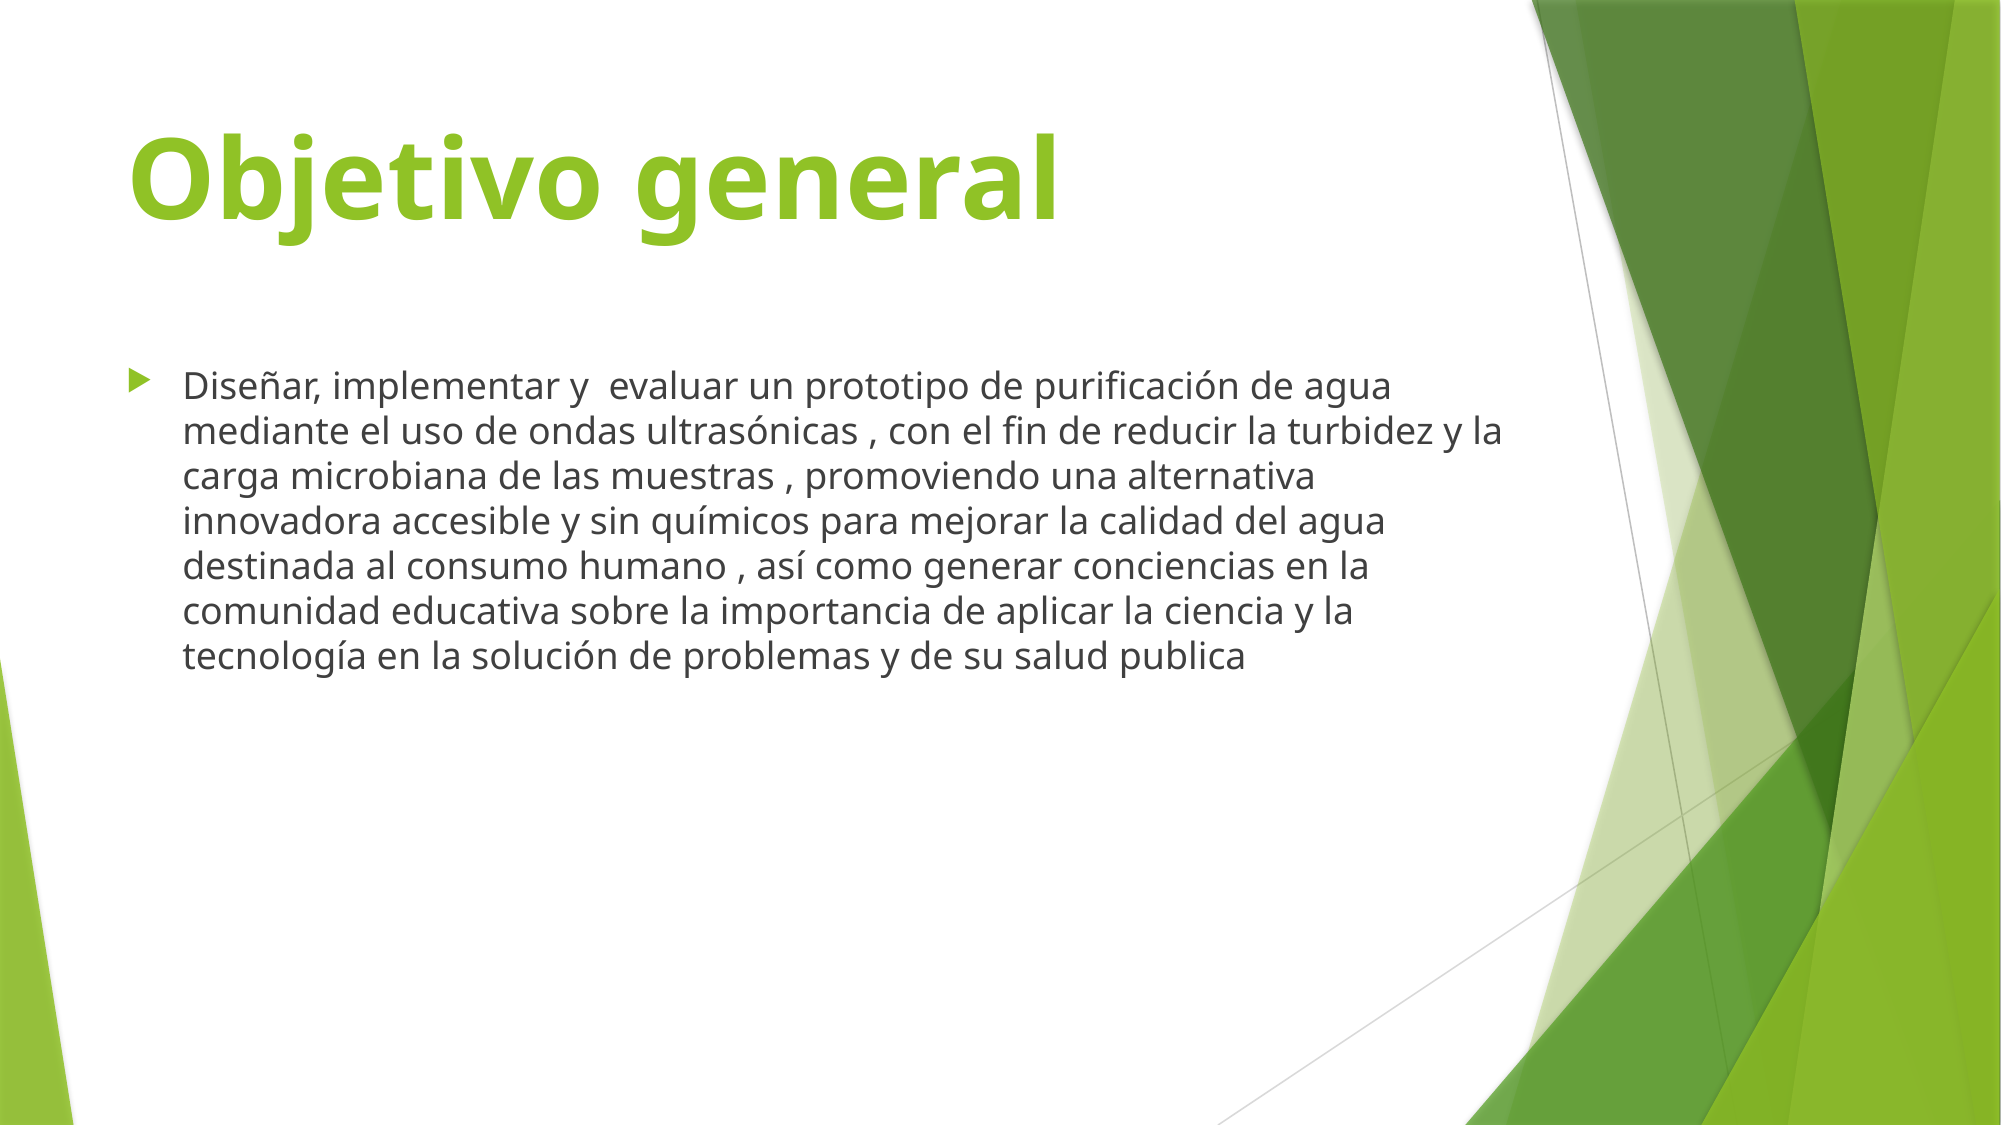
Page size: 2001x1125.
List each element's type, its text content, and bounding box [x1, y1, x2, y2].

list Diseñar, implementar y evaluar un prototipo de purificación de agua mediante el uso de ondas ultrasónicas , con el fin de reducir la turbidez y la carga microbiana de las muestras , promoviendo una alternativa innovadora accesible y sin químicos para mejorar la calidad del agua destinada al consumo humano , así como generar conciencias en la comunidad educativa sobre la importancia de aplicar la ciencia y la tecnología en la solución de problemas y de su salud publica [111, 354, 1522, 992]
title Objetivo general [111, 99, 1522, 317]
